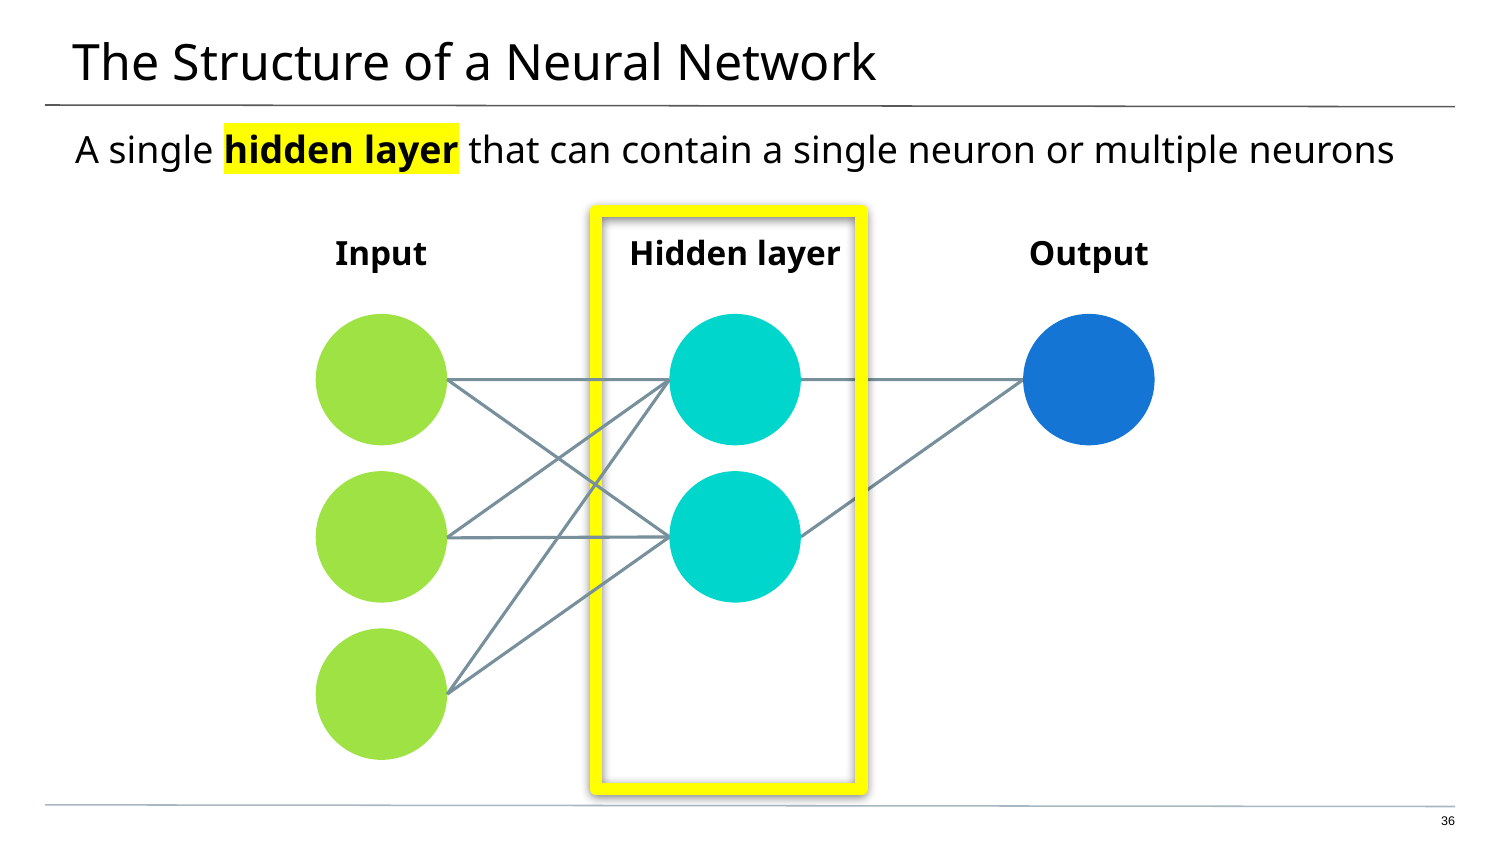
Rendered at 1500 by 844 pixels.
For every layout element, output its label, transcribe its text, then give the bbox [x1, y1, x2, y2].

text_box [676, 471, 801, 603]
text_box [315, 628, 447, 760]
text_box [1023, 313, 1155, 446]
text_box [677, 409, 795, 507]
text_box Hidden layer [602, 217, 868, 288]
text_box [596, 544, 862, 790]
text_box [315, 313, 448, 446]
text_box [596, 210, 862, 378]
text_box Input [278, 217, 485, 288]
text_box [446, 379, 670, 695]
text_box The Structure of a Neural Network [0, 0, 1500, 88]
text_box [315, 471, 440, 603]
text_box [800, 379, 1024, 538]
text_box A single hidden layer that can contain a single neuron or multiple neurons [0, 110, 1500, 171]
text_box Output [956, 217, 1222, 288]
text_box [669, 313, 801, 446]
